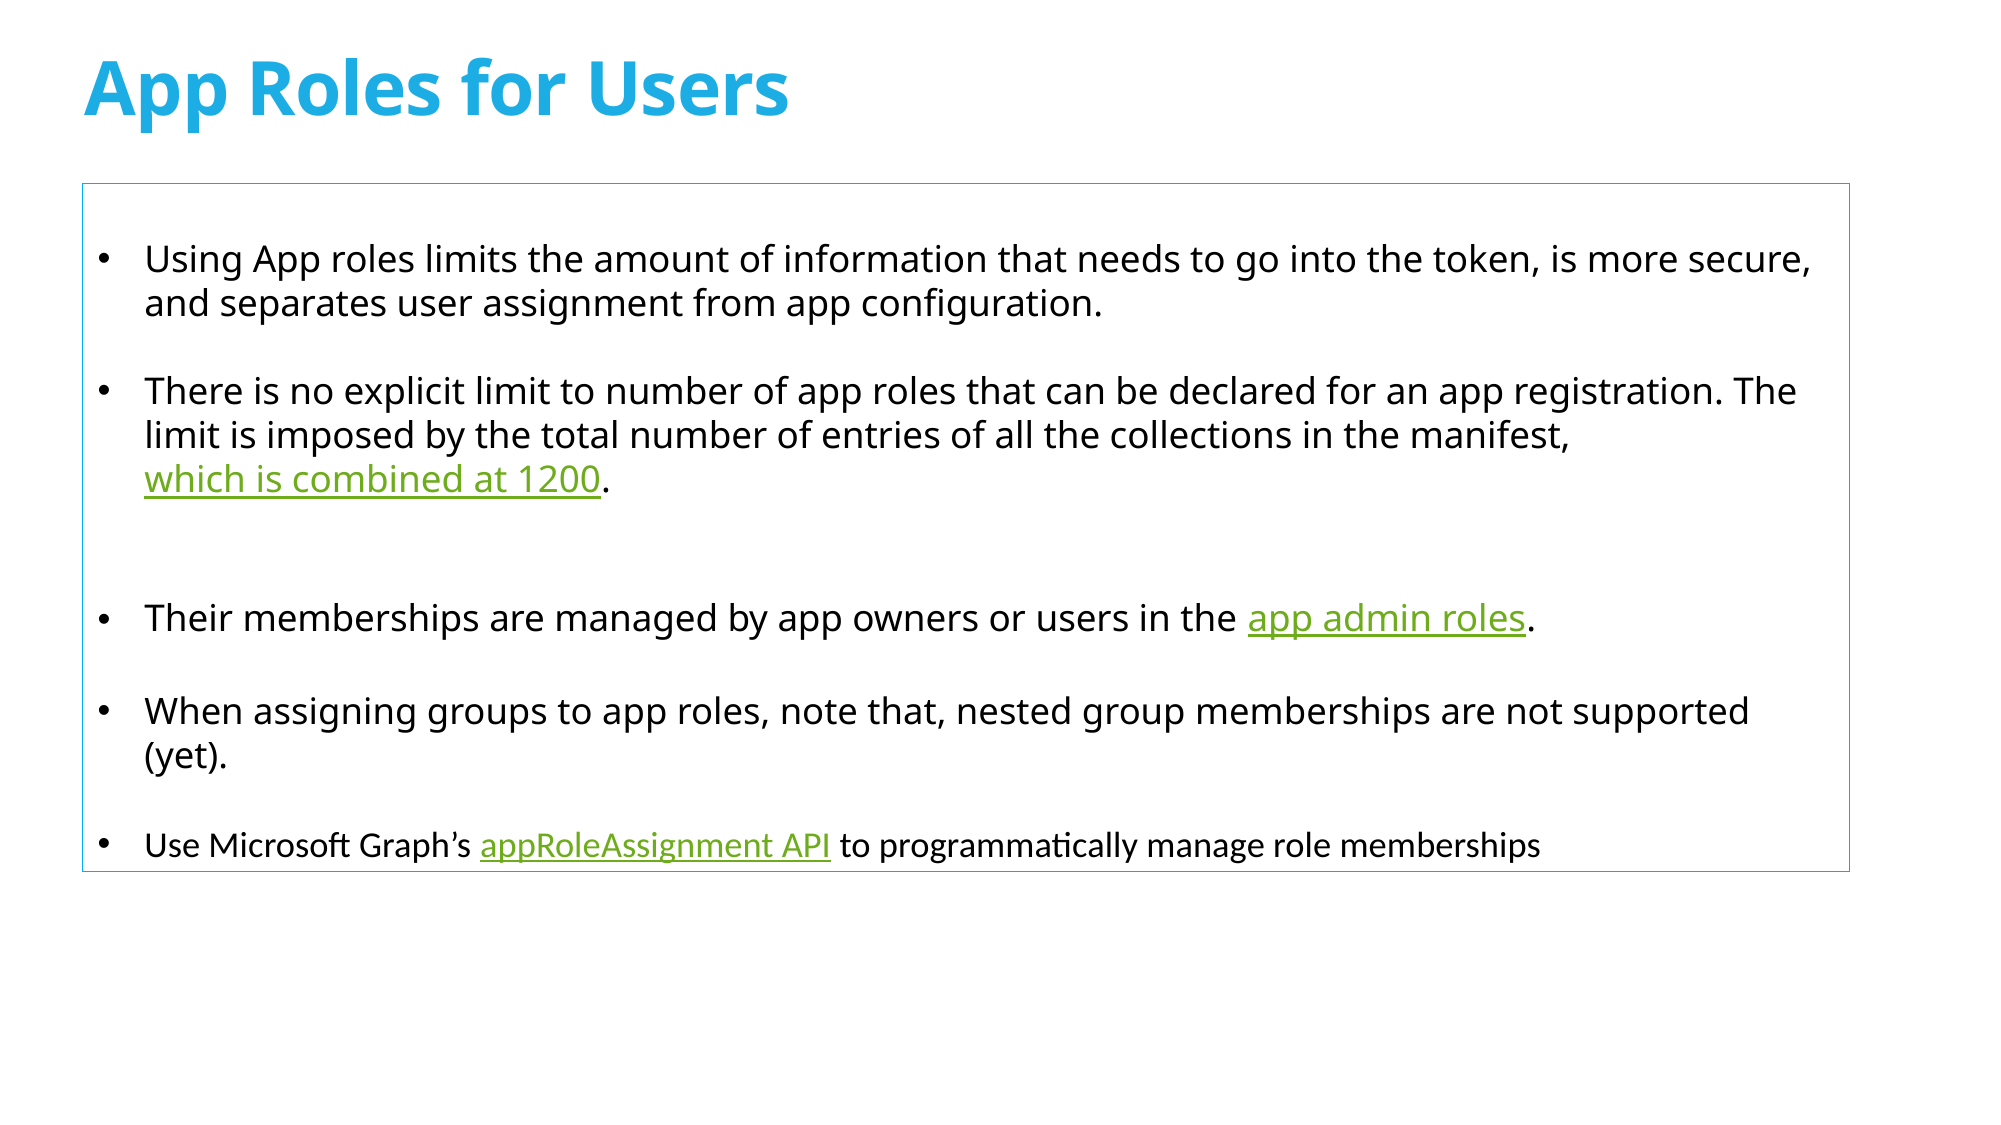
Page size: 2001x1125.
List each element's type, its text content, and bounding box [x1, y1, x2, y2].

title App Roles for Users [69, 32, 1930, 154]
text_box Using App roles limits the amount of information that needs to go into the token, is more secure, and separates user assignment from app configuration. There is no explicit limit to number of app roles that can be declared for an app registration. The limit is imposed by the total number of entries of all the collections in the manifest, which is combined at 1200. Their memberships are managed by app owners or users in the app admin roles. When assigning groups to app roles, note that, nested group memberships are not supported (yet). Use Microsoft Graph’s appRoleAssignment API to programmatically manage role memberships [82, 183, 1850, 872]
